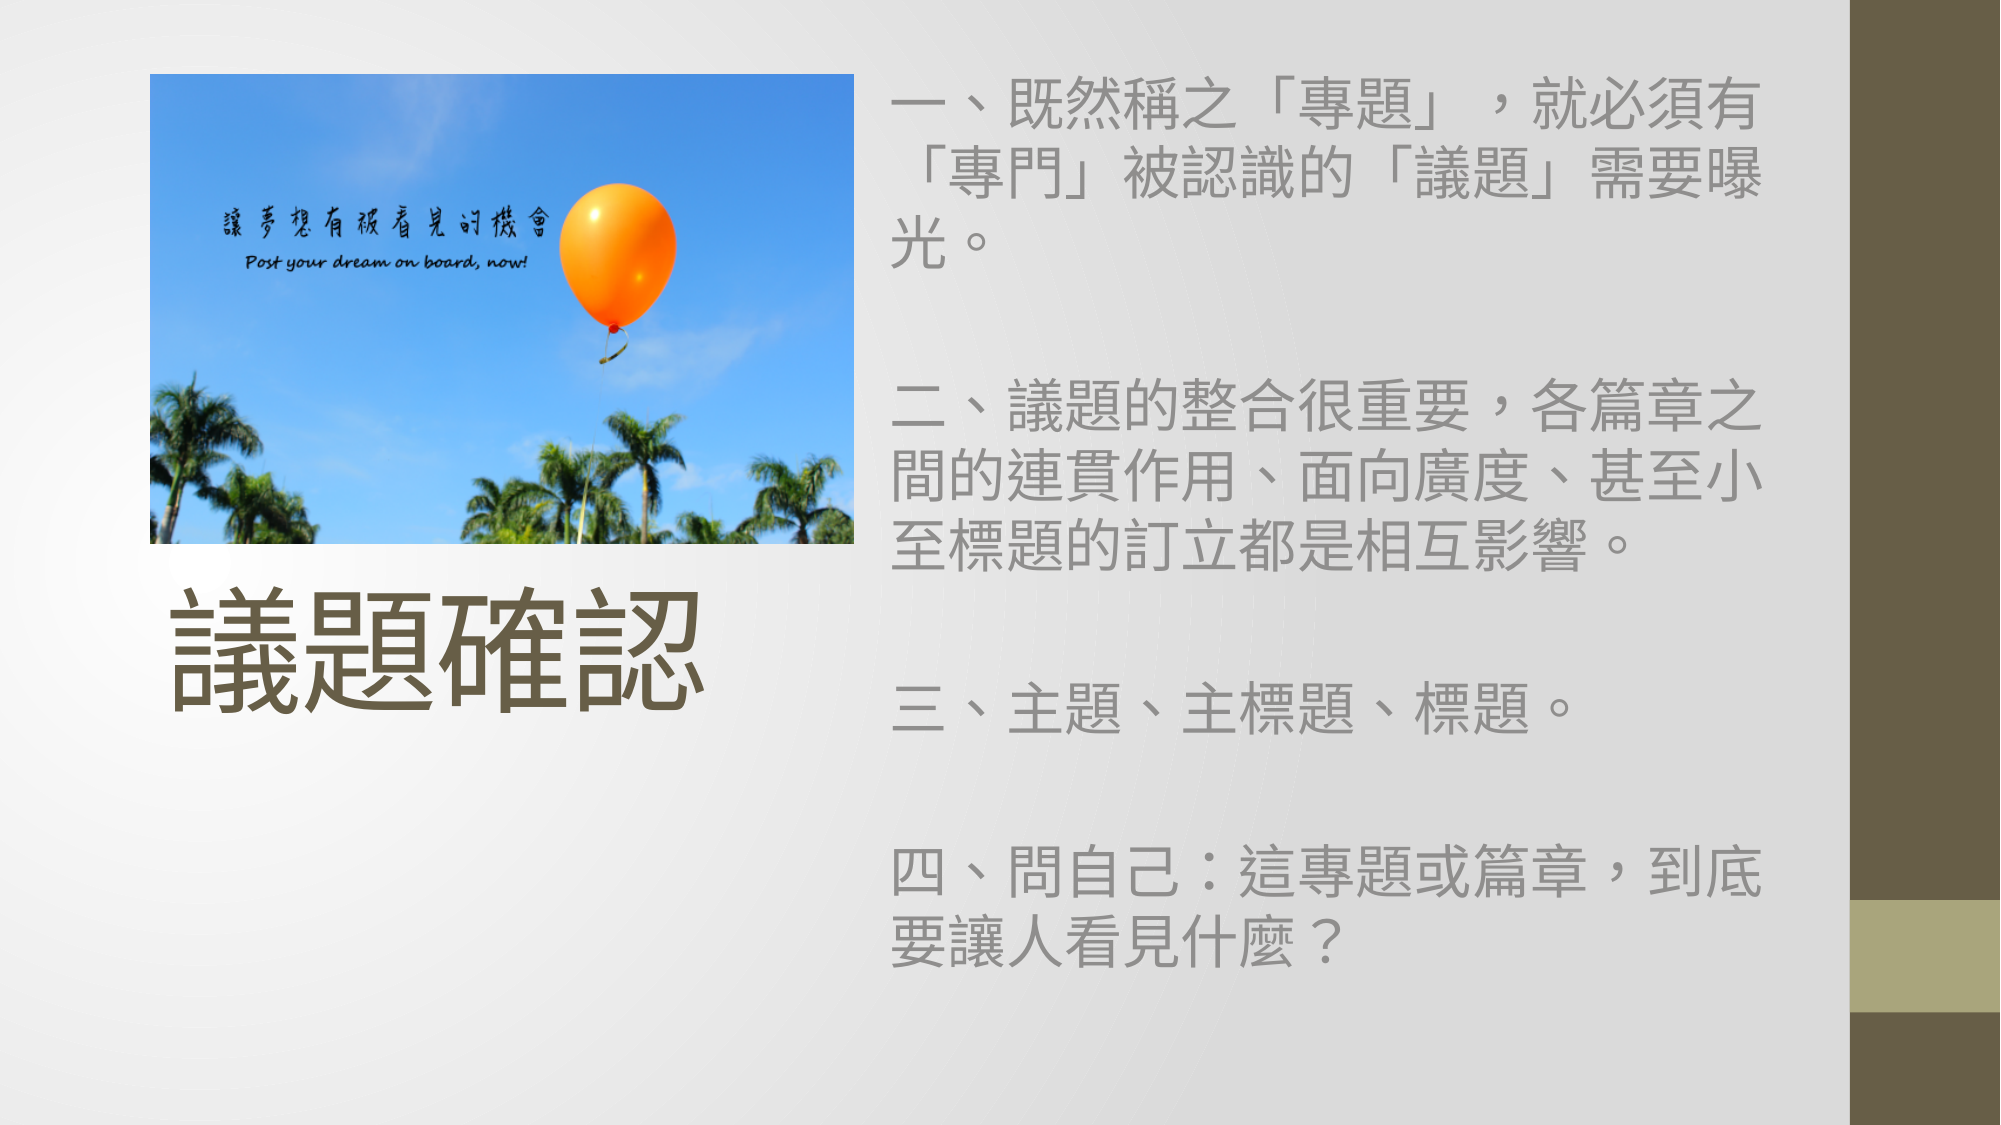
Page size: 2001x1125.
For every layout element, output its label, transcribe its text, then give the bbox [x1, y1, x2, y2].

subtitle 一、既然稱之「專題」，就必須有「專門」被認識的「議題」需要曝光。 二、議題的整合很重要，各篇章之間的連貫作用、面向廣度、甚至小至標題的訂立都是相互影響。 三、主題、主標題、標題。 四、問自己：這專題或篇章，到底要讓人看見什麼？ [874, 59, 1819, 1110]
title 議題確認 [150, 312, 874, 738]
picture [150, 74, 854, 544]
